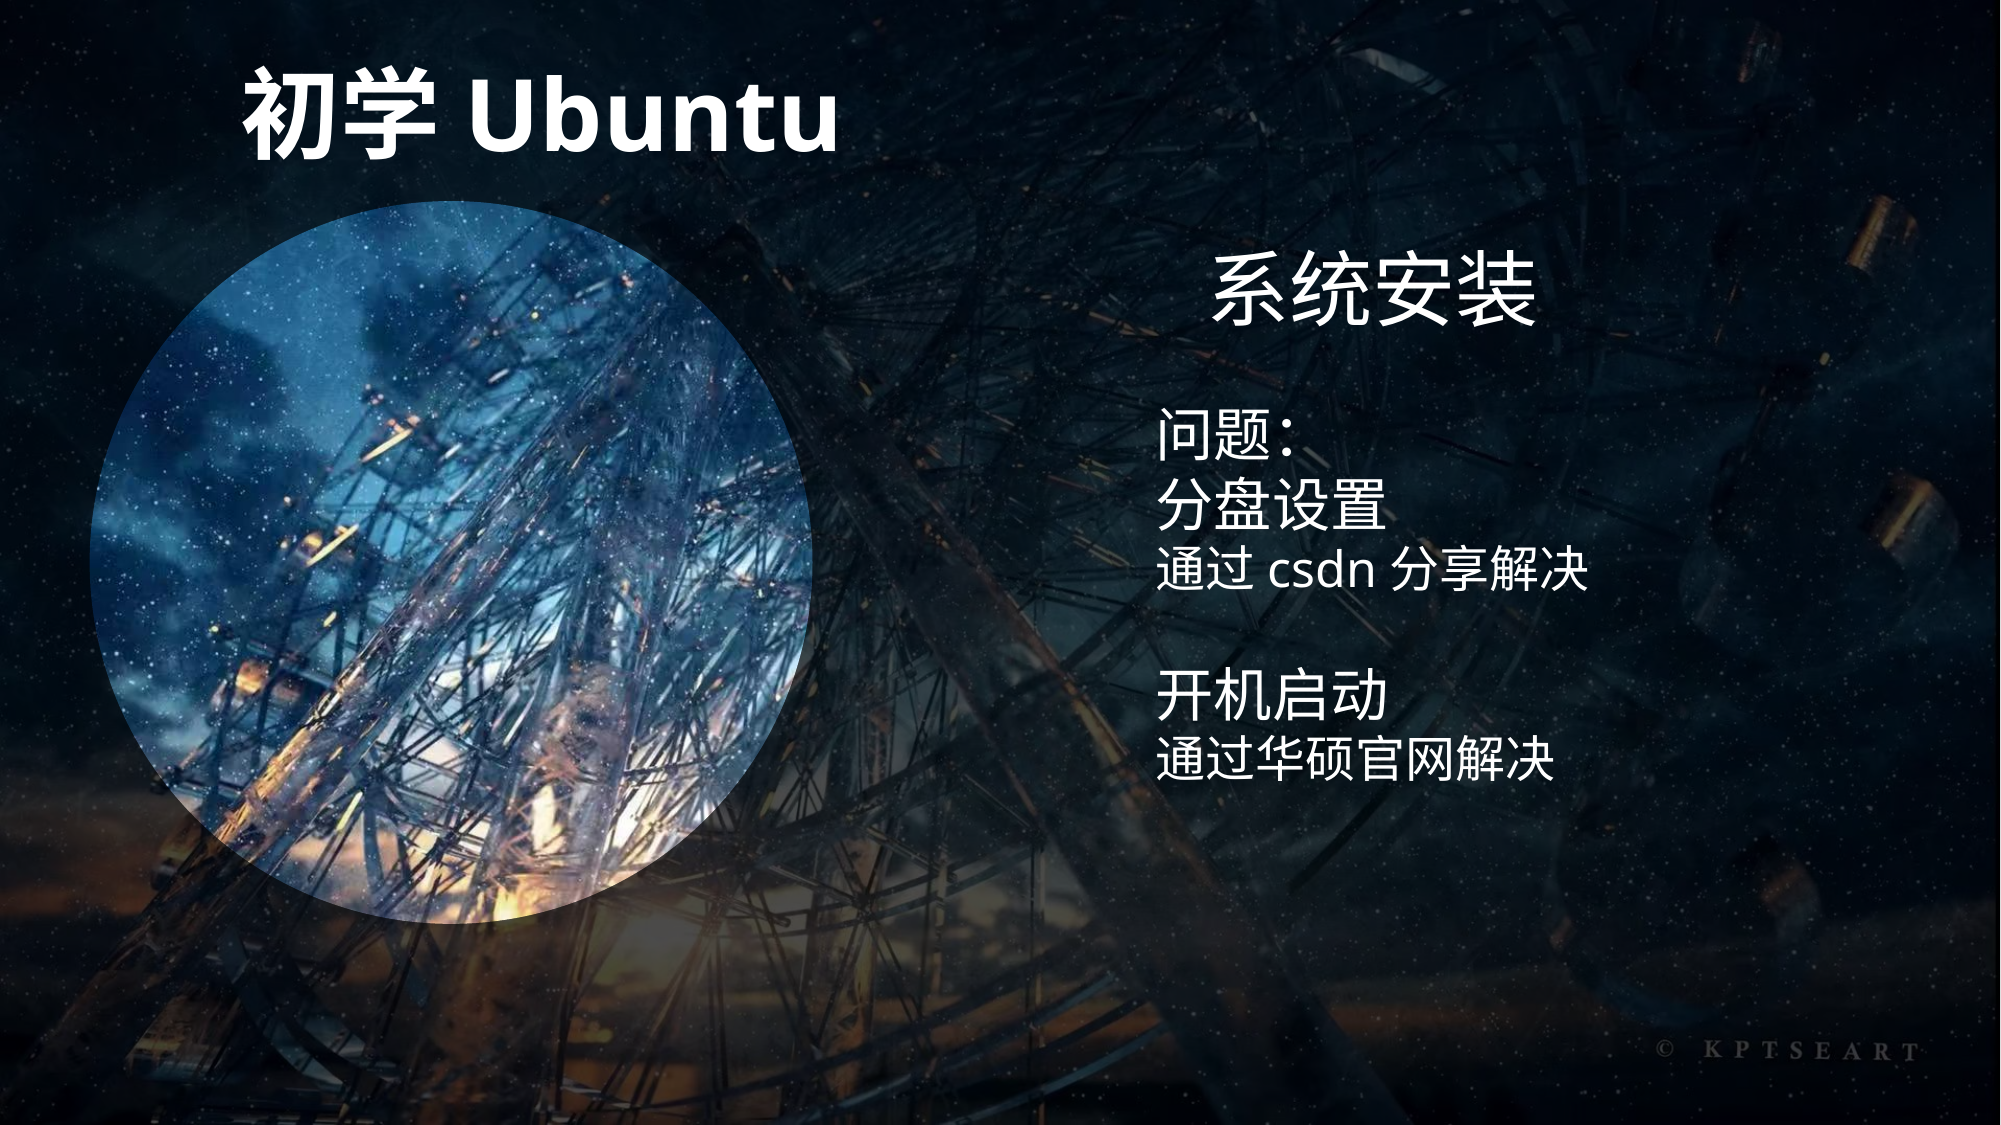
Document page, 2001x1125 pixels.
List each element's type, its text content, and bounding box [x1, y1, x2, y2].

text_box [0, 0, 2000, 1125]
text_box [177, 288, 725, 837]
text_box [88, 199, 814, 925]
text_box 系统安装 [1191, 229, 1554, 345]
text_box [295, 406, 607, 719]
text_box 初学Ubuntu [225, 44, 859, 179]
text_box 问题： 分盘设置 通过csdn分享解决 开机启动 通过华硕官网解决 [1140, 390, 1605, 866]
